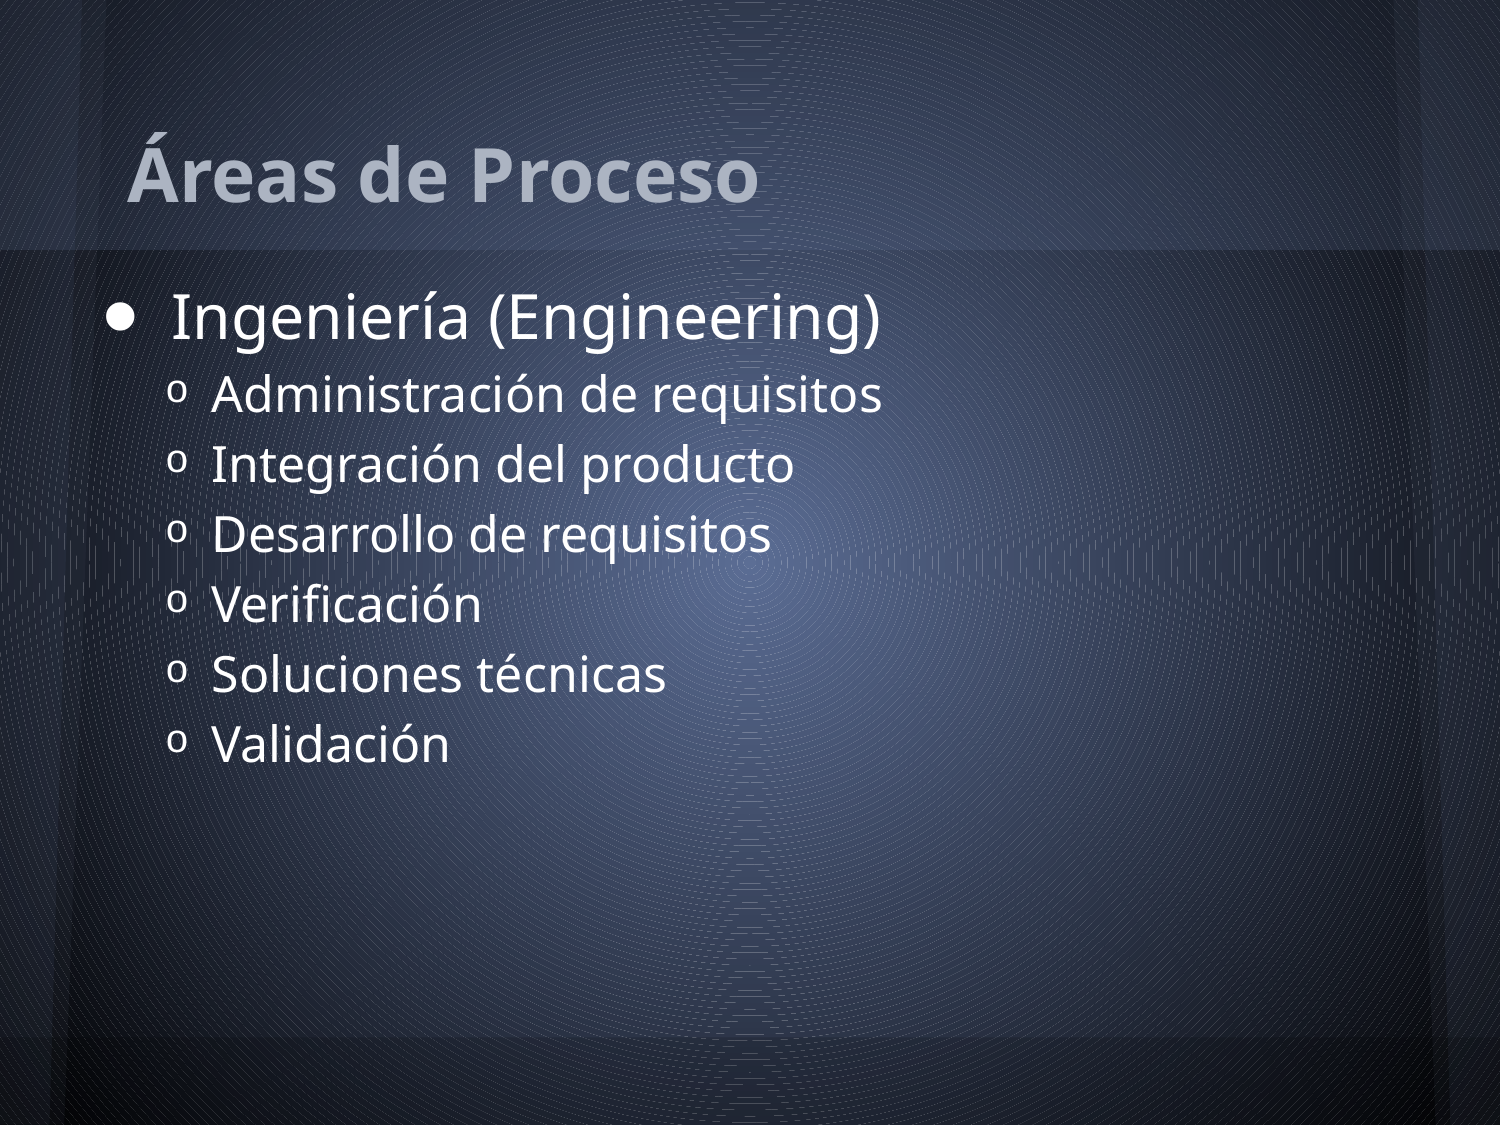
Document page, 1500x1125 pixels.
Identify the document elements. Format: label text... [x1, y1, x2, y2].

title Áreas de Proceso [75, 45, 1425, 233]
list Ingeniería (Engineering) Administración de requisitos Integración del producto Desarrollo de requisitos Verificación Soluciones técnicas Validación [75, 262, 1425, 1078]
